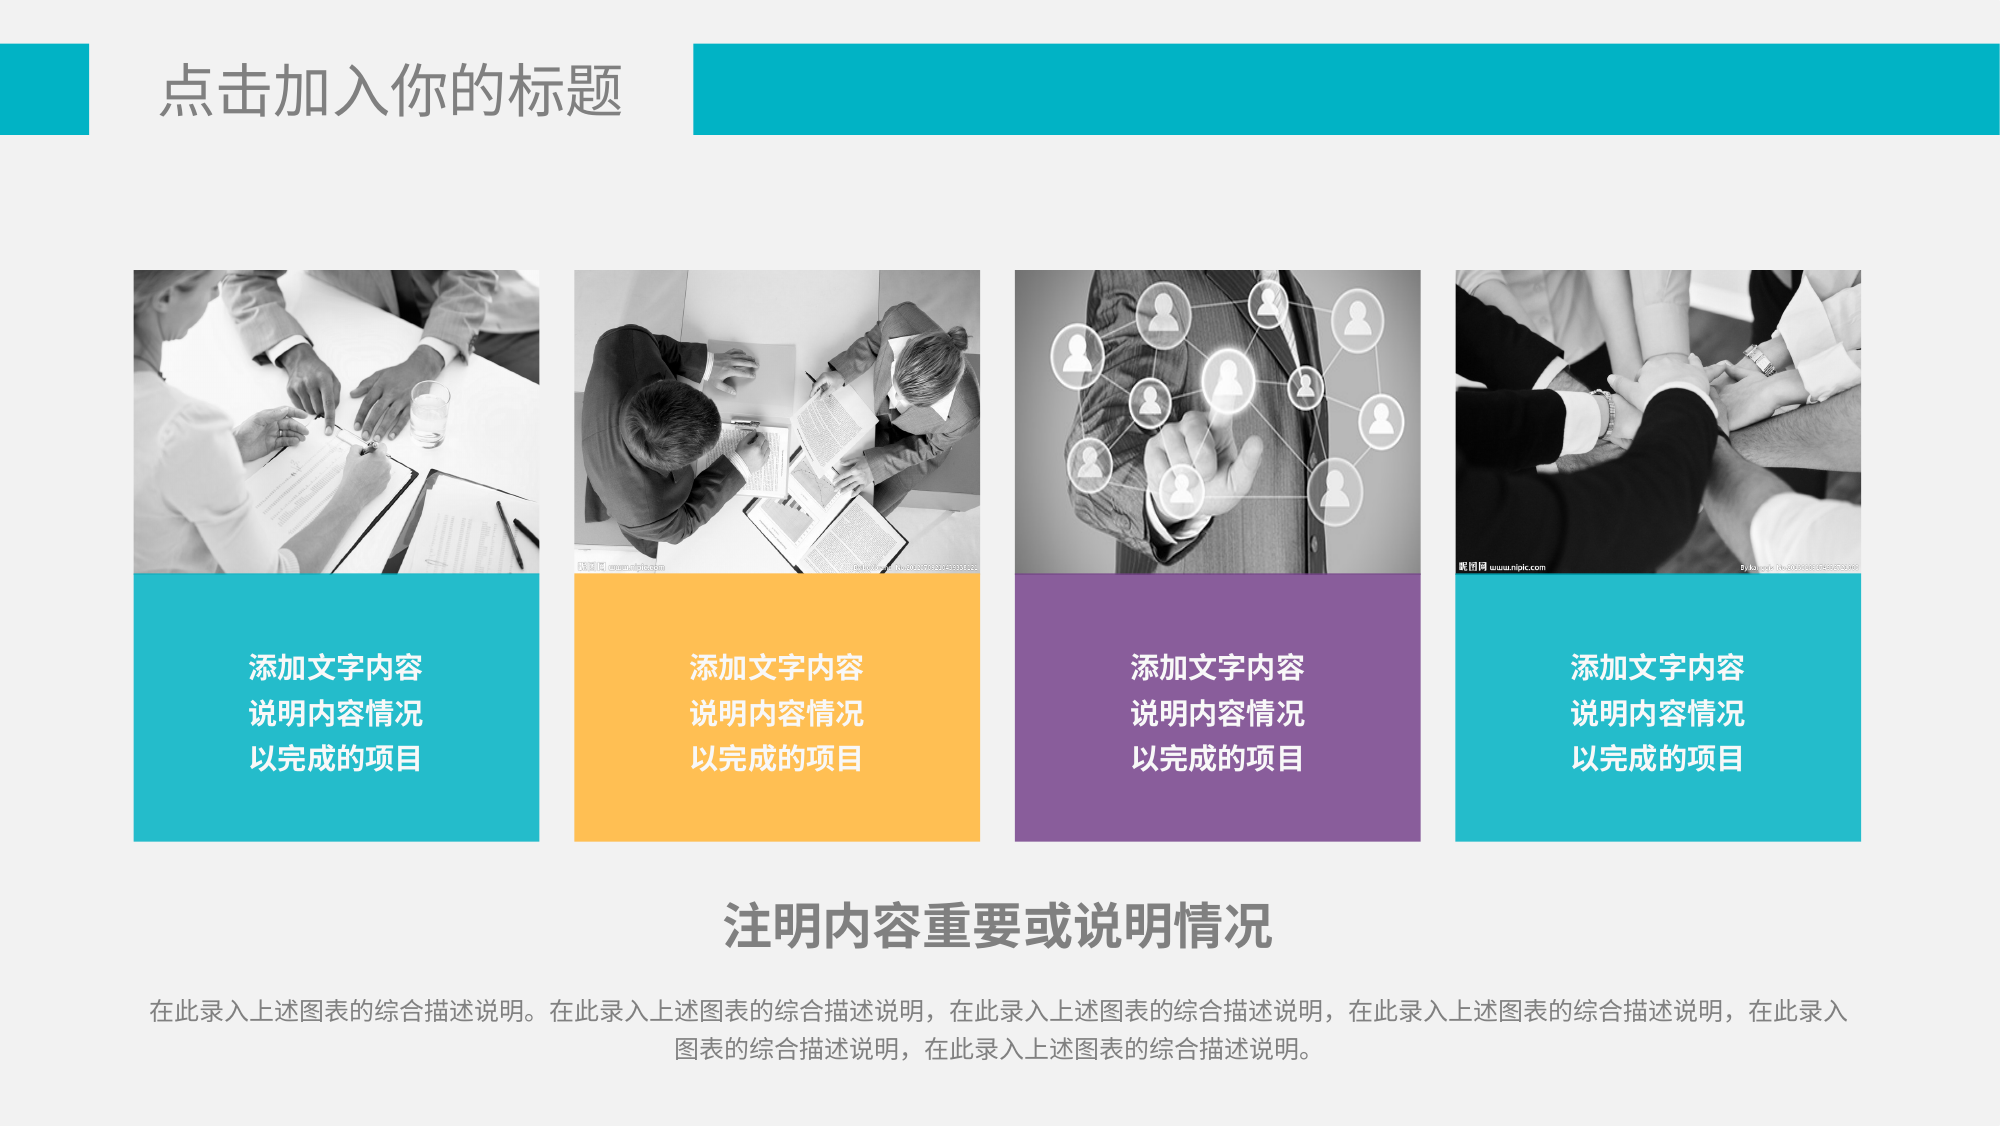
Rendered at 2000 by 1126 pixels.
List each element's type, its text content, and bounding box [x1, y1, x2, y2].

text_box [1014, 270, 1421, 573]
text_box 添加文字内容 说明内容情况 以完成的项目 [1455, 573, 1862, 842]
text_box [133, 270, 540, 573]
text_box 在此录入上述图表的综合描述说明。在此录入上述图表的综合描述说明，在此录入上述图表的综合描述说明，在此录入上述图表的综合描述说明，在此录入图表的综合描述说明，在此录入上述图表的综合描述说明。 [129, 980, 1870, 1070]
text_box [1455, 270, 1862, 573]
text_box 添加文字内容 说明内容情况 以完成的项目 [574, 573, 981, 842]
text_box 添加文字内容 说明内容情况 以完成的项目 [1014, 573, 1421, 842]
text_box 注明内容重要或说明情况 [528, 878, 1468, 970]
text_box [0, 43, 2000, 136]
text_box 添加文字内容 说明内容情况 以完成的项目 [133, 573, 540, 842]
text_box [574, 270, 981, 573]
